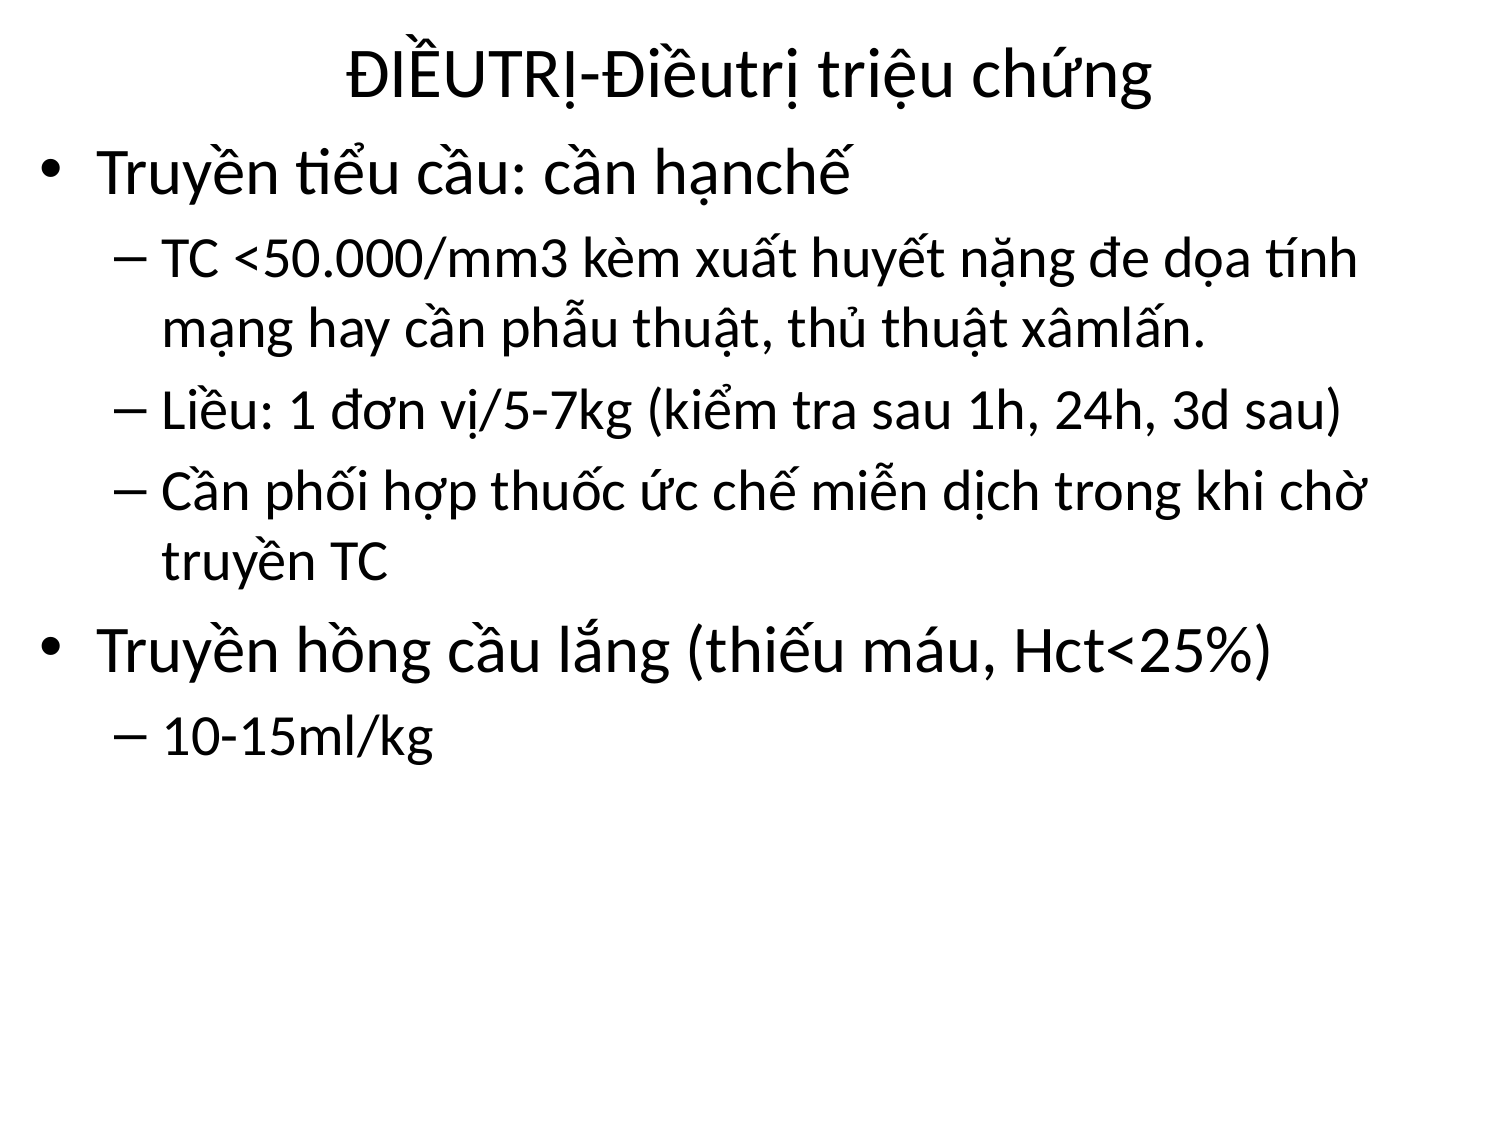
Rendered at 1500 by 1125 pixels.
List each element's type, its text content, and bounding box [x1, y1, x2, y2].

title ĐIỀUTRỊ-Điềutrị triệu chứng [24, 18, 1475, 120]
list Truyền tiểu cầu: cần hạnchế TC <50.000/mm3 kèm xuất huyết nặng đe dọa tính mạng hay cần phẫu thuật, thủ thuật xâmlấn. Liều: 1 đơn vị/5-7kg (kiểm tra sau 1h, 24h, 3d sau) Cần phối hợp thuốc ức chế miễn dịch trong khi chờ truyền TC Truyền hồng cầu lắng (thiếu máu, Hct<25%) 10-15ml/kg [24, 120, 1475, 1107]
